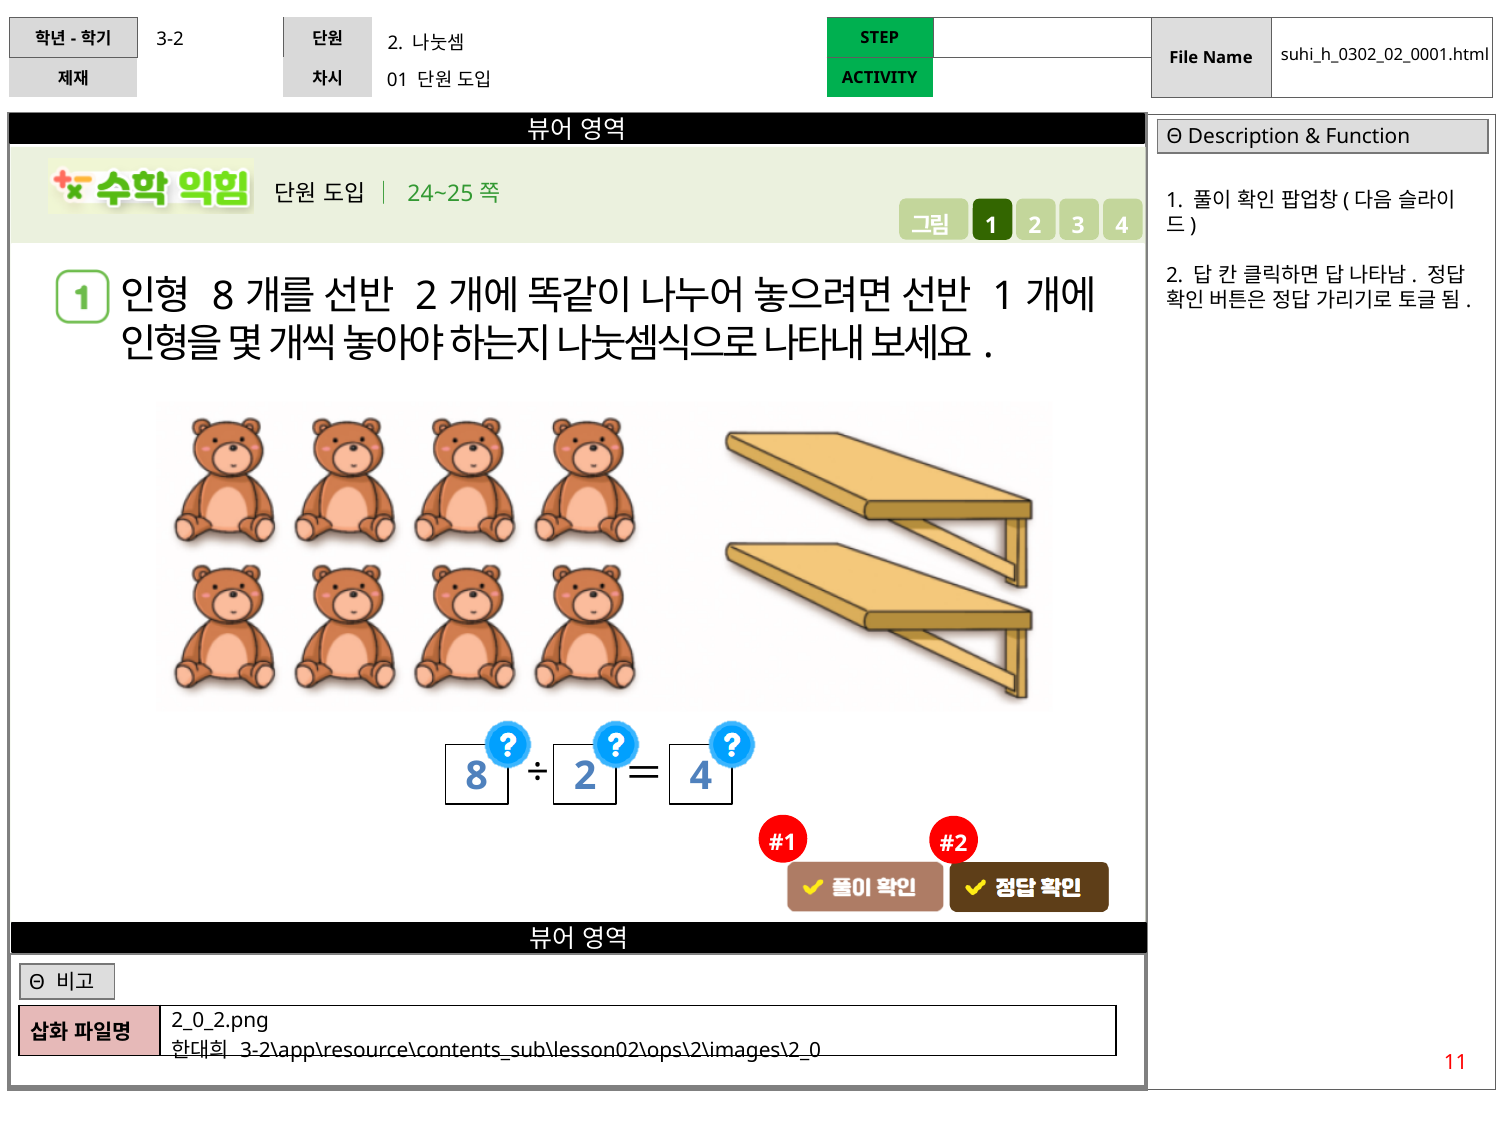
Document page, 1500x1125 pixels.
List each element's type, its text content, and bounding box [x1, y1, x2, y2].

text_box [553, 715, 647, 805]
text_box suhi_h_0302_02_0001.html [1266, 36, 1500, 97]
picture [784, 858, 944, 913]
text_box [669, 715, 763, 805]
text_box #1 [756, 812, 810, 865]
picture [52, 267, 111, 327]
picture [48, 158, 254, 214]
picture [948, 858, 1111, 913]
text_box ÷ [541, 738, 548, 802]
text_box 01 단원 도입 [372, 60, 821, 96]
table_header Θ Description & Function [1158, 120, 1487, 152]
picture [147, 398, 1063, 723]
text_box 1. 풀이 확인 팝업창(다음 슬라이드) 2. 답 칸 클릭하면 답 나타남. 정답 확인 버튼은 정답 가리기로 토글 됨. [1151, 179, 1499, 319]
text_box #2 [927, 813, 981, 858]
text_box 인형 8개를 선반 2개에 똑같이 나누어 놓으려면 선반 1개에 인형을 몇 개씩 놓아야 하는지 나눗셈식으로 나타내 보세요. [105, 263, 1109, 373]
text_box 단원 도입 │ 24~25쪽 [259, 171, 582, 214]
text_box ＝ [652, 740, 664, 803]
table_header 2_0_2.png 한대희 3-2\app\resource\contents_sub\lesson02\ops\2\images\2_0 [161, 1006, 1115, 1055]
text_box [445, 715, 538, 805]
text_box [893, 189, 1148, 247]
text_box 3-2 [141, 18, 284, 55]
table_header 삽화 파일명 [20, 1006, 159, 1055]
text_box 2. 나눗셈 [372, 23, 828, 48]
